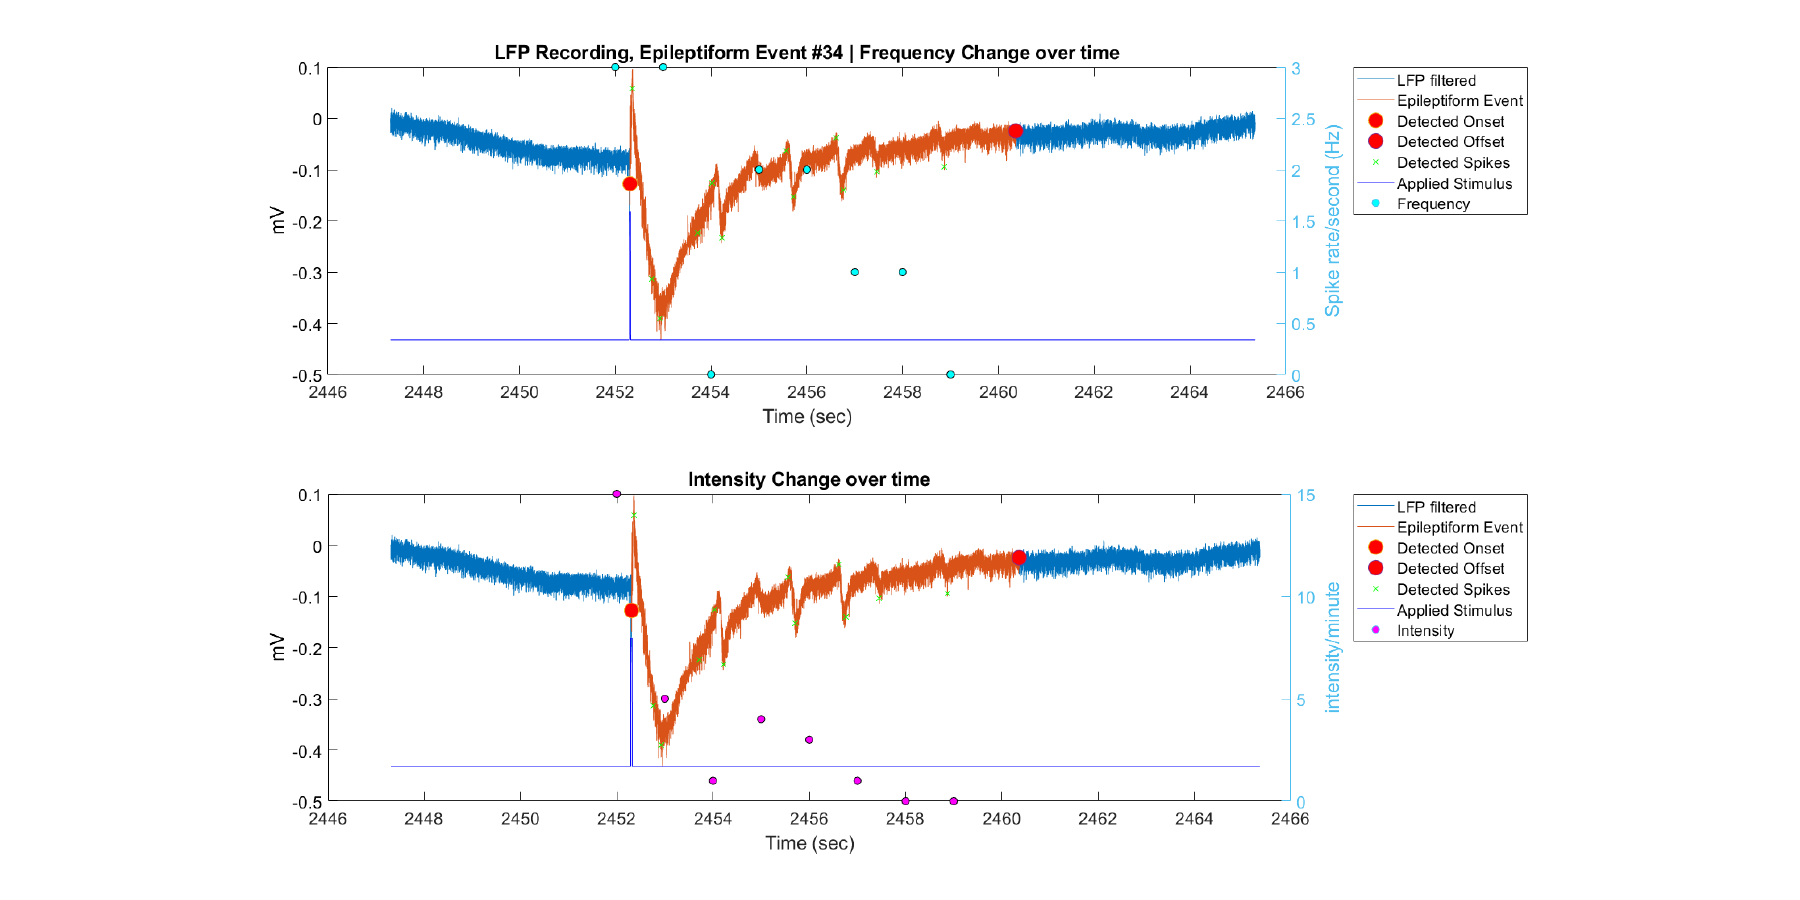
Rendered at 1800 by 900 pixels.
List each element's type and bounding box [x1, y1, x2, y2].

picture [126, 0, 1674, 900]
